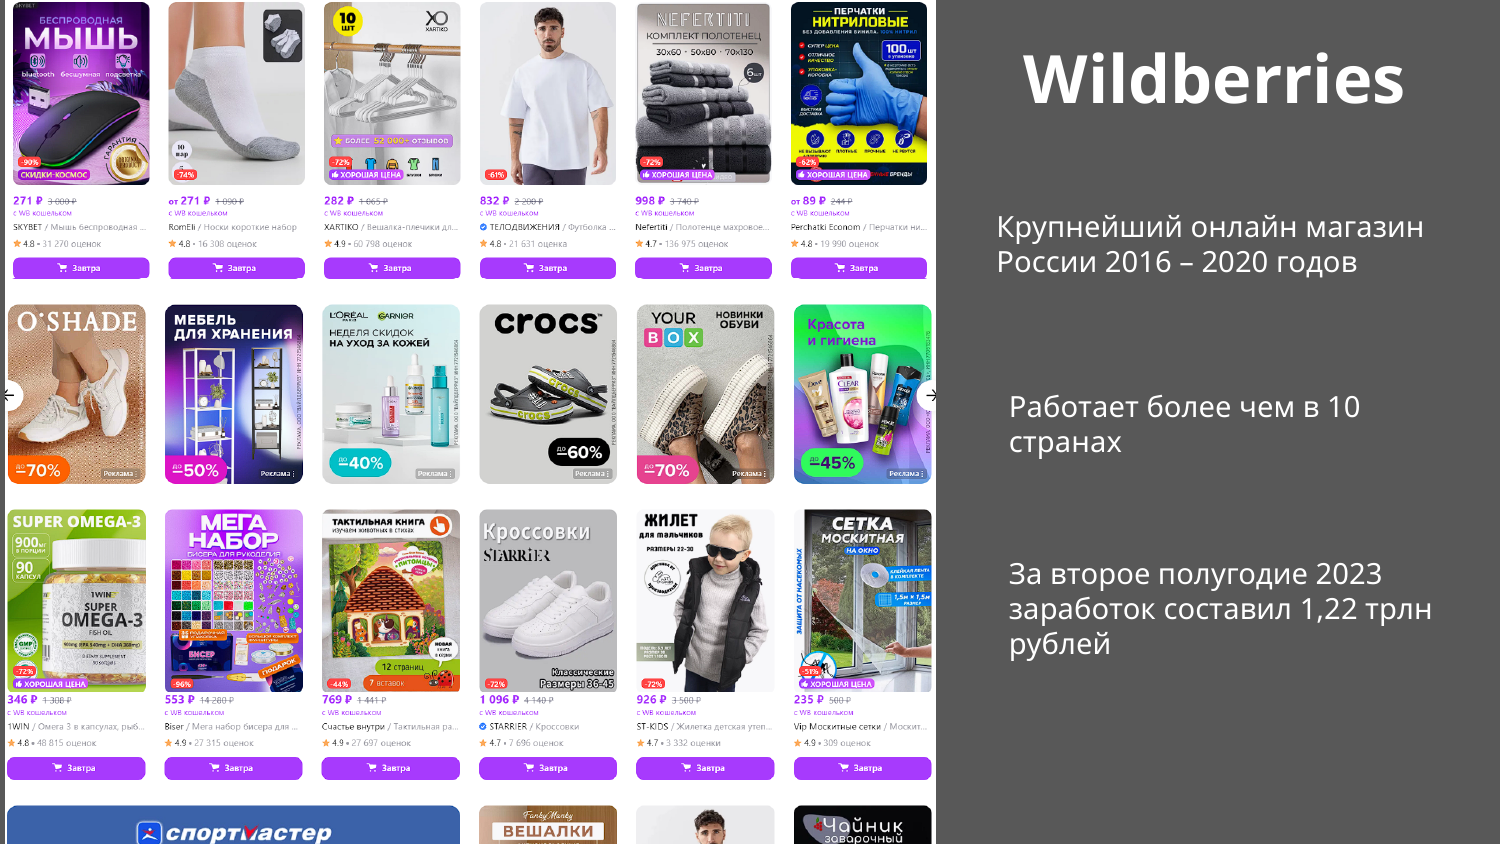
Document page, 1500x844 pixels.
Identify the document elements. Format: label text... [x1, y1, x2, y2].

text_box Wildberries [979, 29, 1451, 125]
text_box Работает более чем в 10 странах [994, 381, 1466, 466]
text_box За второе полугодие 2023 заработок составил 1,22 трлн рублей [994, 548, 1466, 668]
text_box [0, 0, 936, 844]
text_box Крупнейший онлайн магазин России 2016 – 2020 годов [981, 201, 1454, 287]
